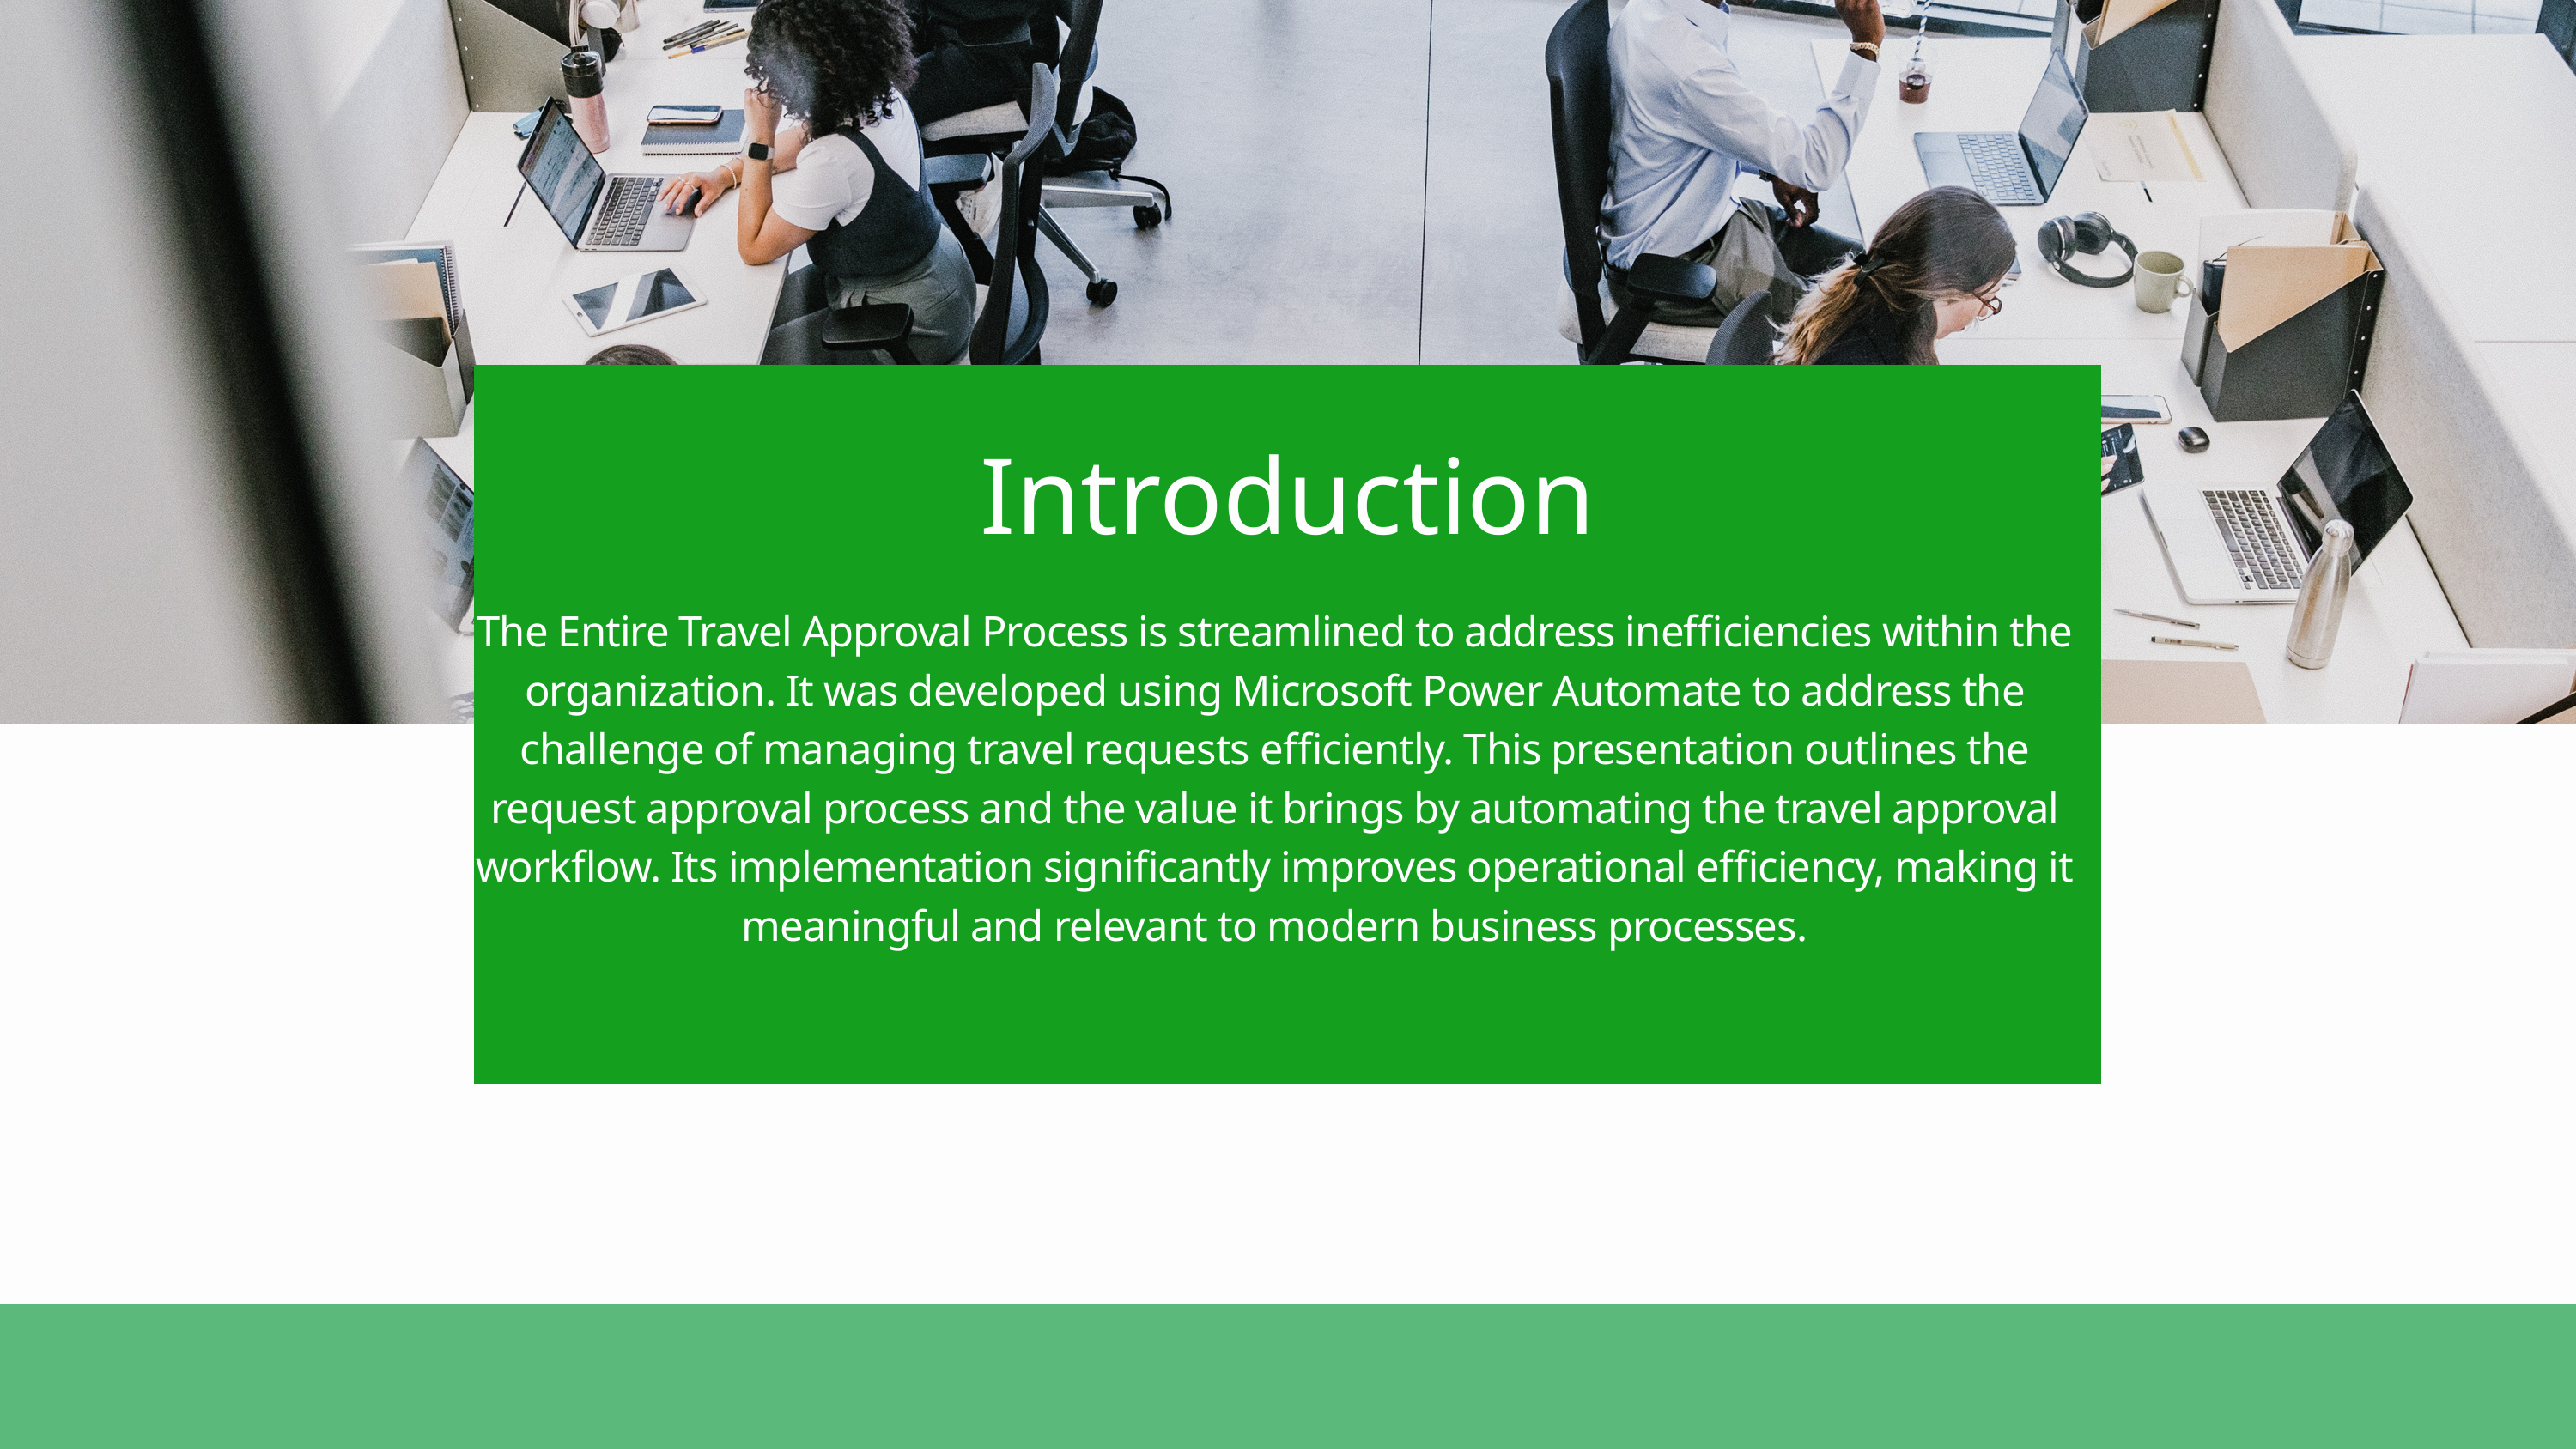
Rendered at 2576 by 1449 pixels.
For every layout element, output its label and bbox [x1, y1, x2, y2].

text_box [0, 1303, 2576, 1449]
text_box [474, 364, 2102, 1084]
text_box [0, 0, 2576, 724]
